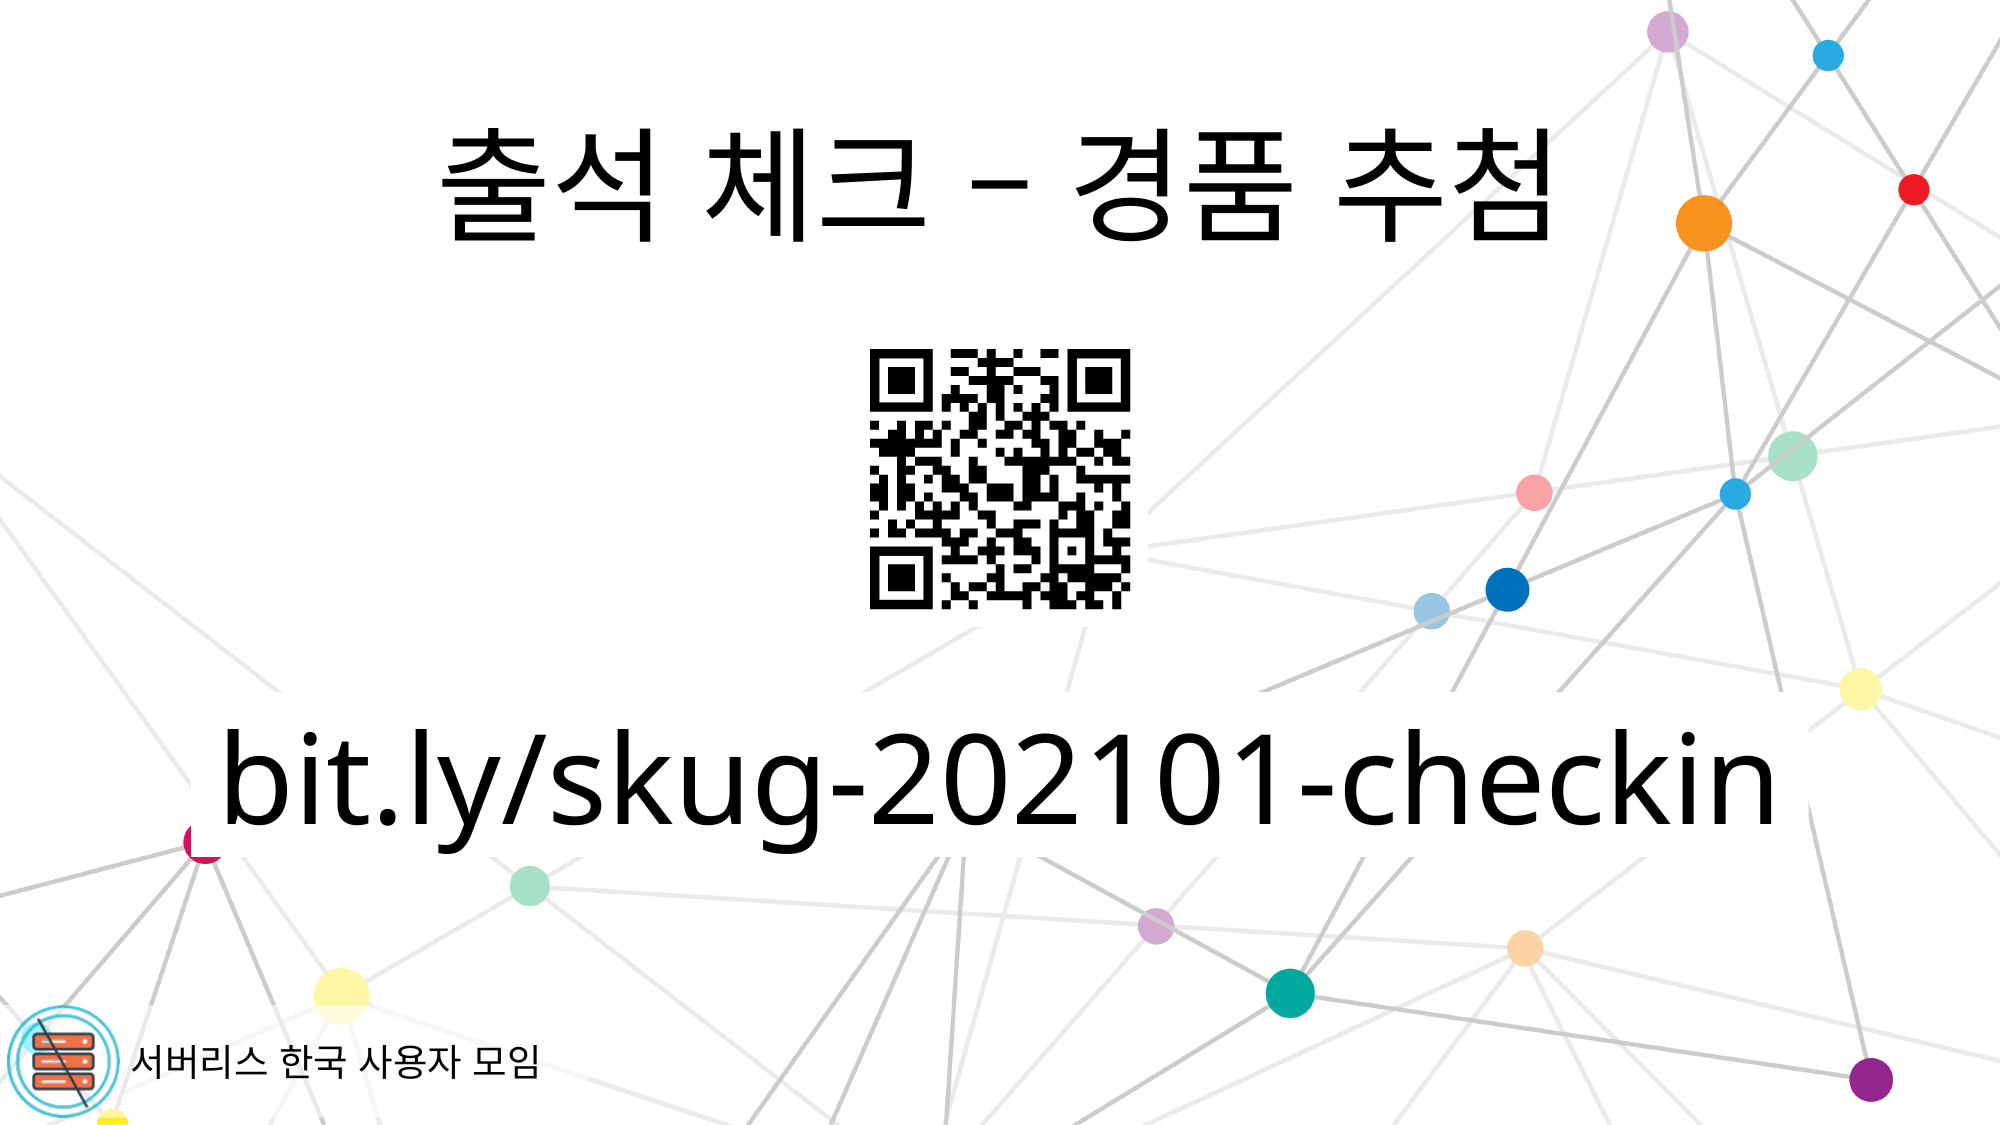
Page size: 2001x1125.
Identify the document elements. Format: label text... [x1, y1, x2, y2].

text_box bit.ly/skug-202101-checkin [191, 692, 1809, 857]
text_box 출석 체크 – 경품 추첨 [288, 100, 1712, 266]
picture [0, 0, 2000, 1125]
